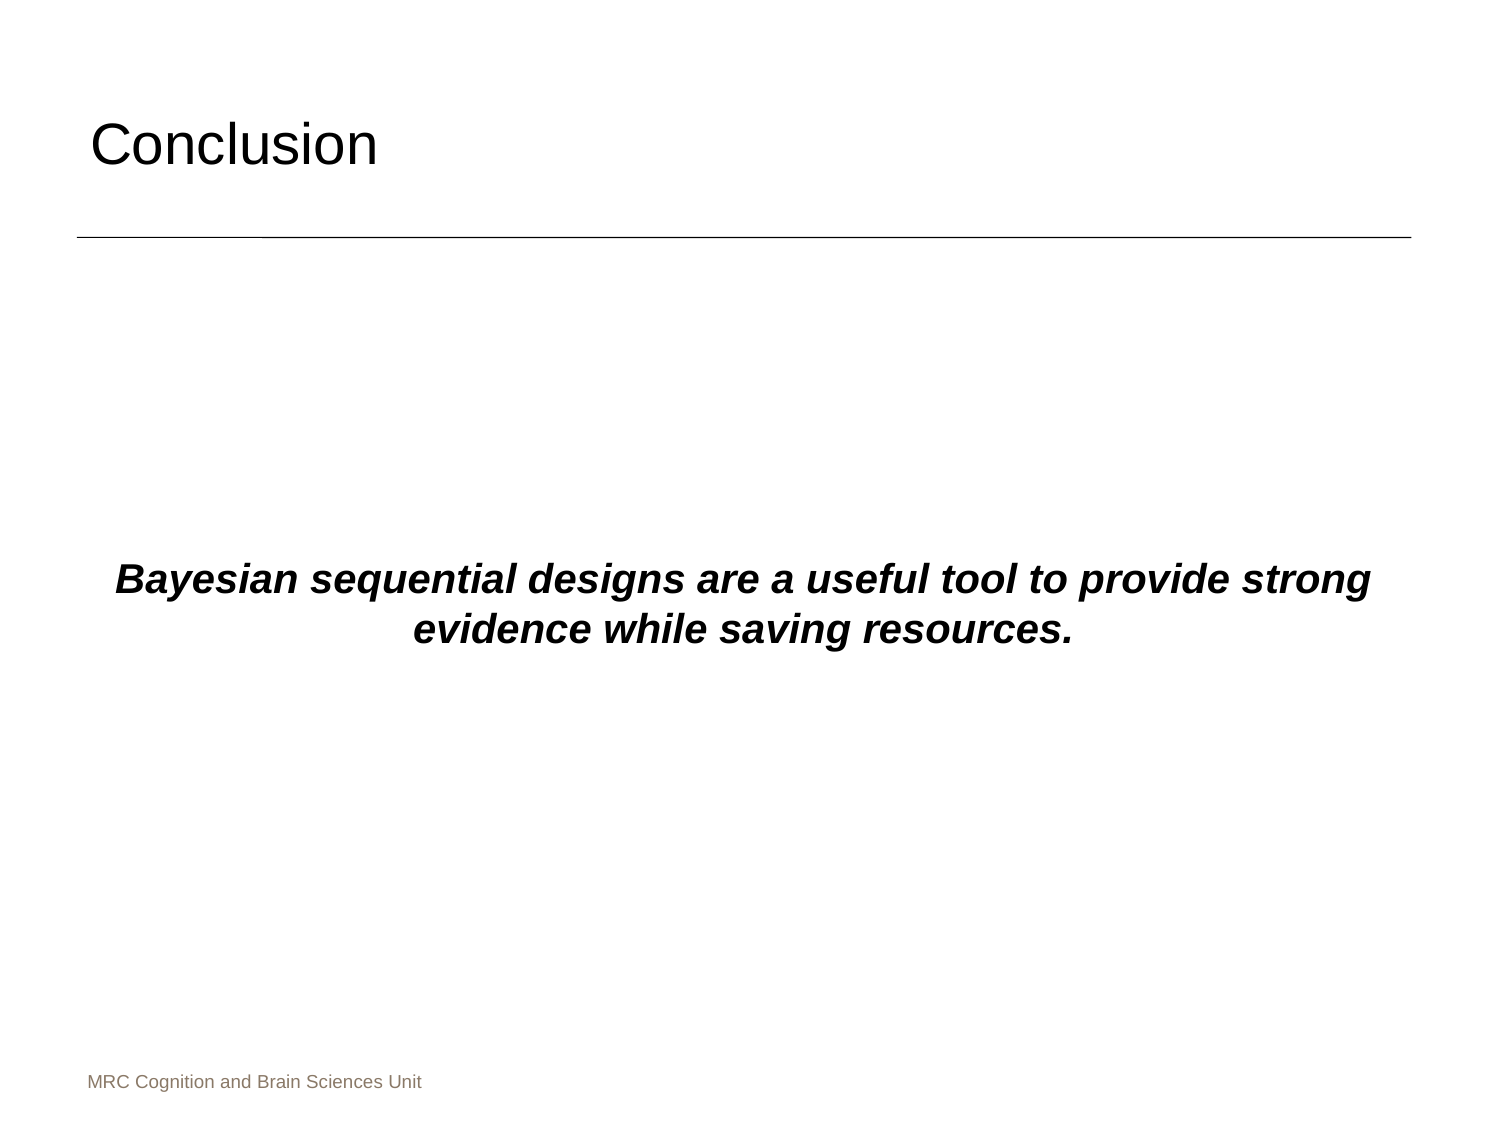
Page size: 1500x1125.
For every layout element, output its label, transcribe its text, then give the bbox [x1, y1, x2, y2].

title Conclusion [74, 74, 1413, 209]
list Bayesian sequential designs are a useful tool to provide strong evidence while saving resources. [74, 310, 1413, 1012]
